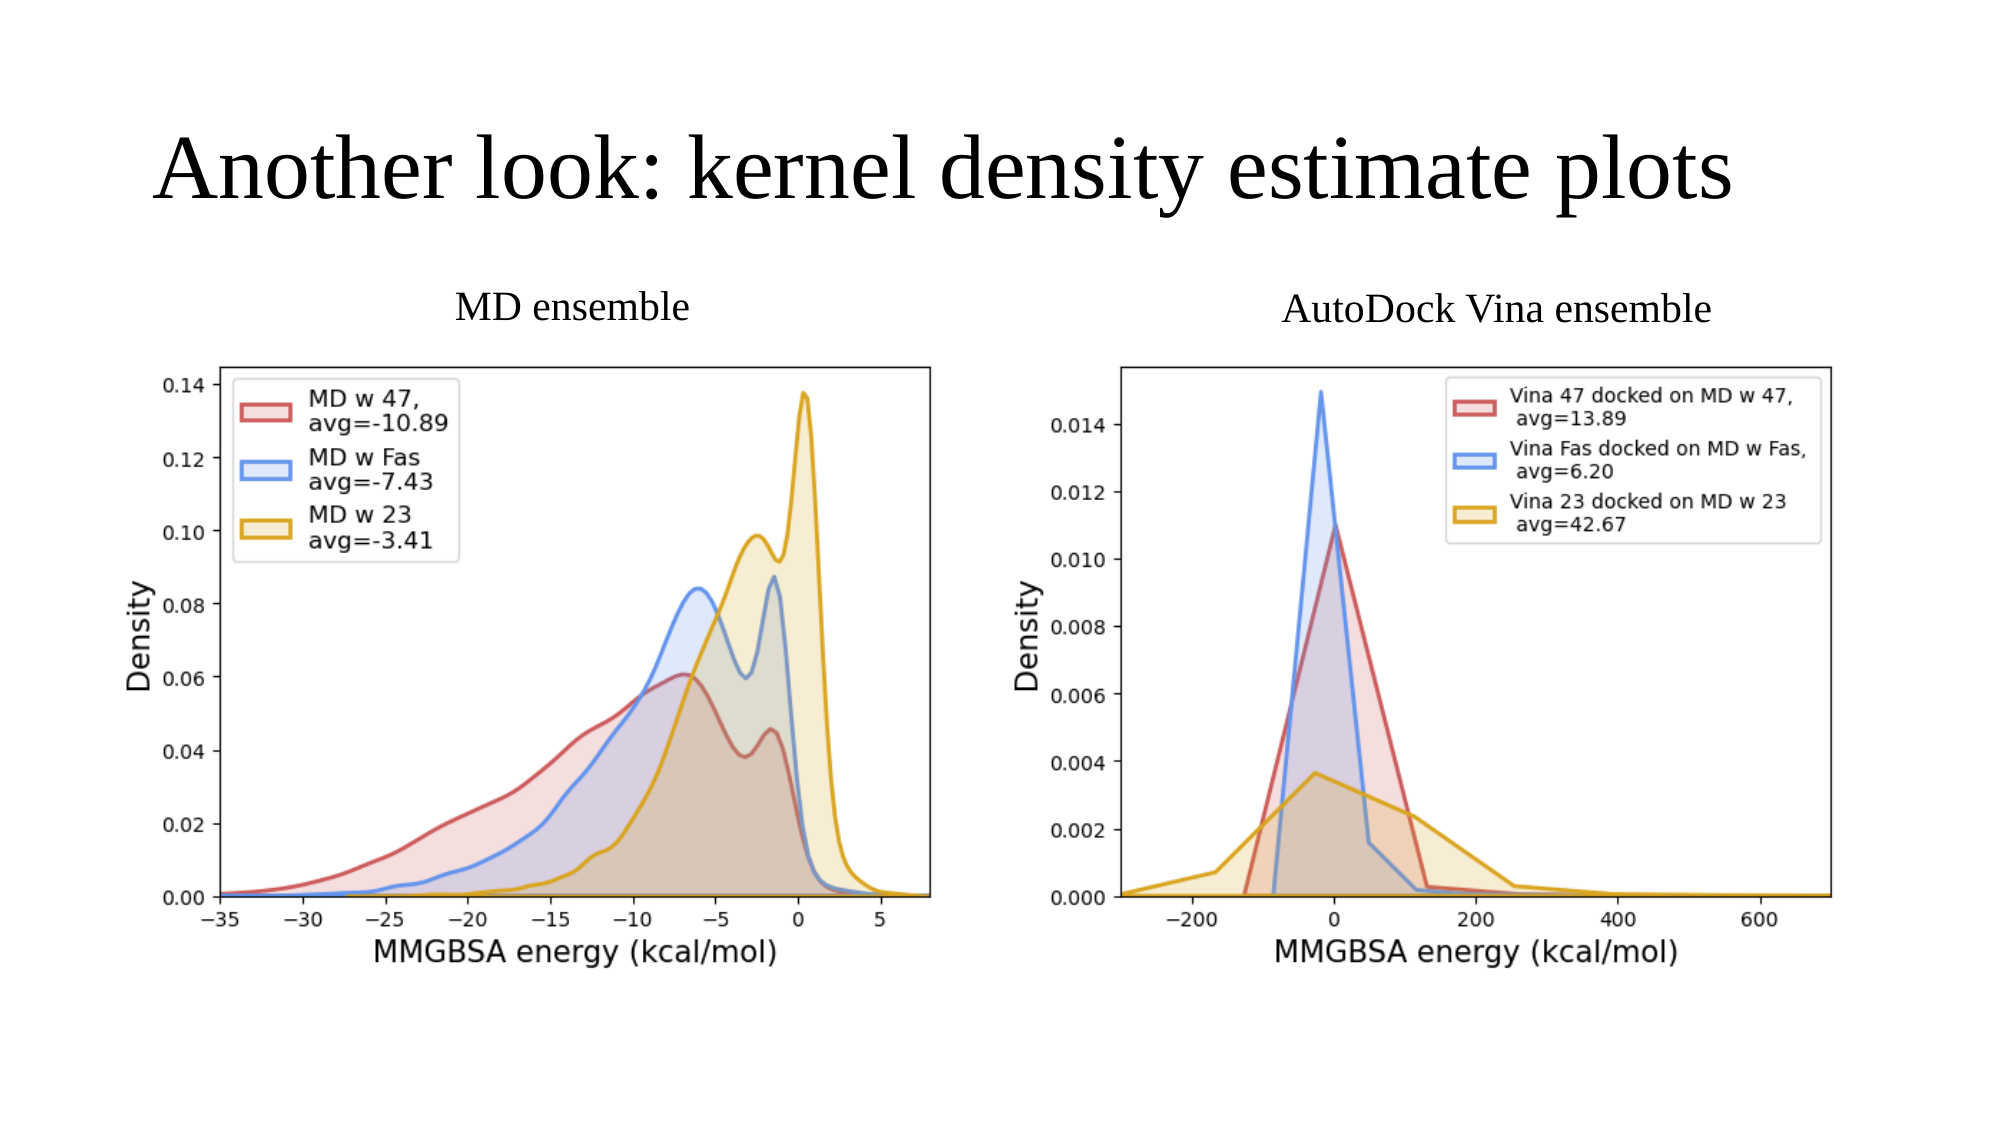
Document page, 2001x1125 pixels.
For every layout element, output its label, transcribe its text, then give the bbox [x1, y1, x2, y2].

text_box AutoDock Vina ensemble [1240, 273, 1754, 339]
title Another look: kernel density estimate plots [137, 59, 1863, 278]
text_box MD ensemble [363, 271, 783, 337]
picture [111, 354, 944, 981]
picture [999, 354, 1845, 981]
